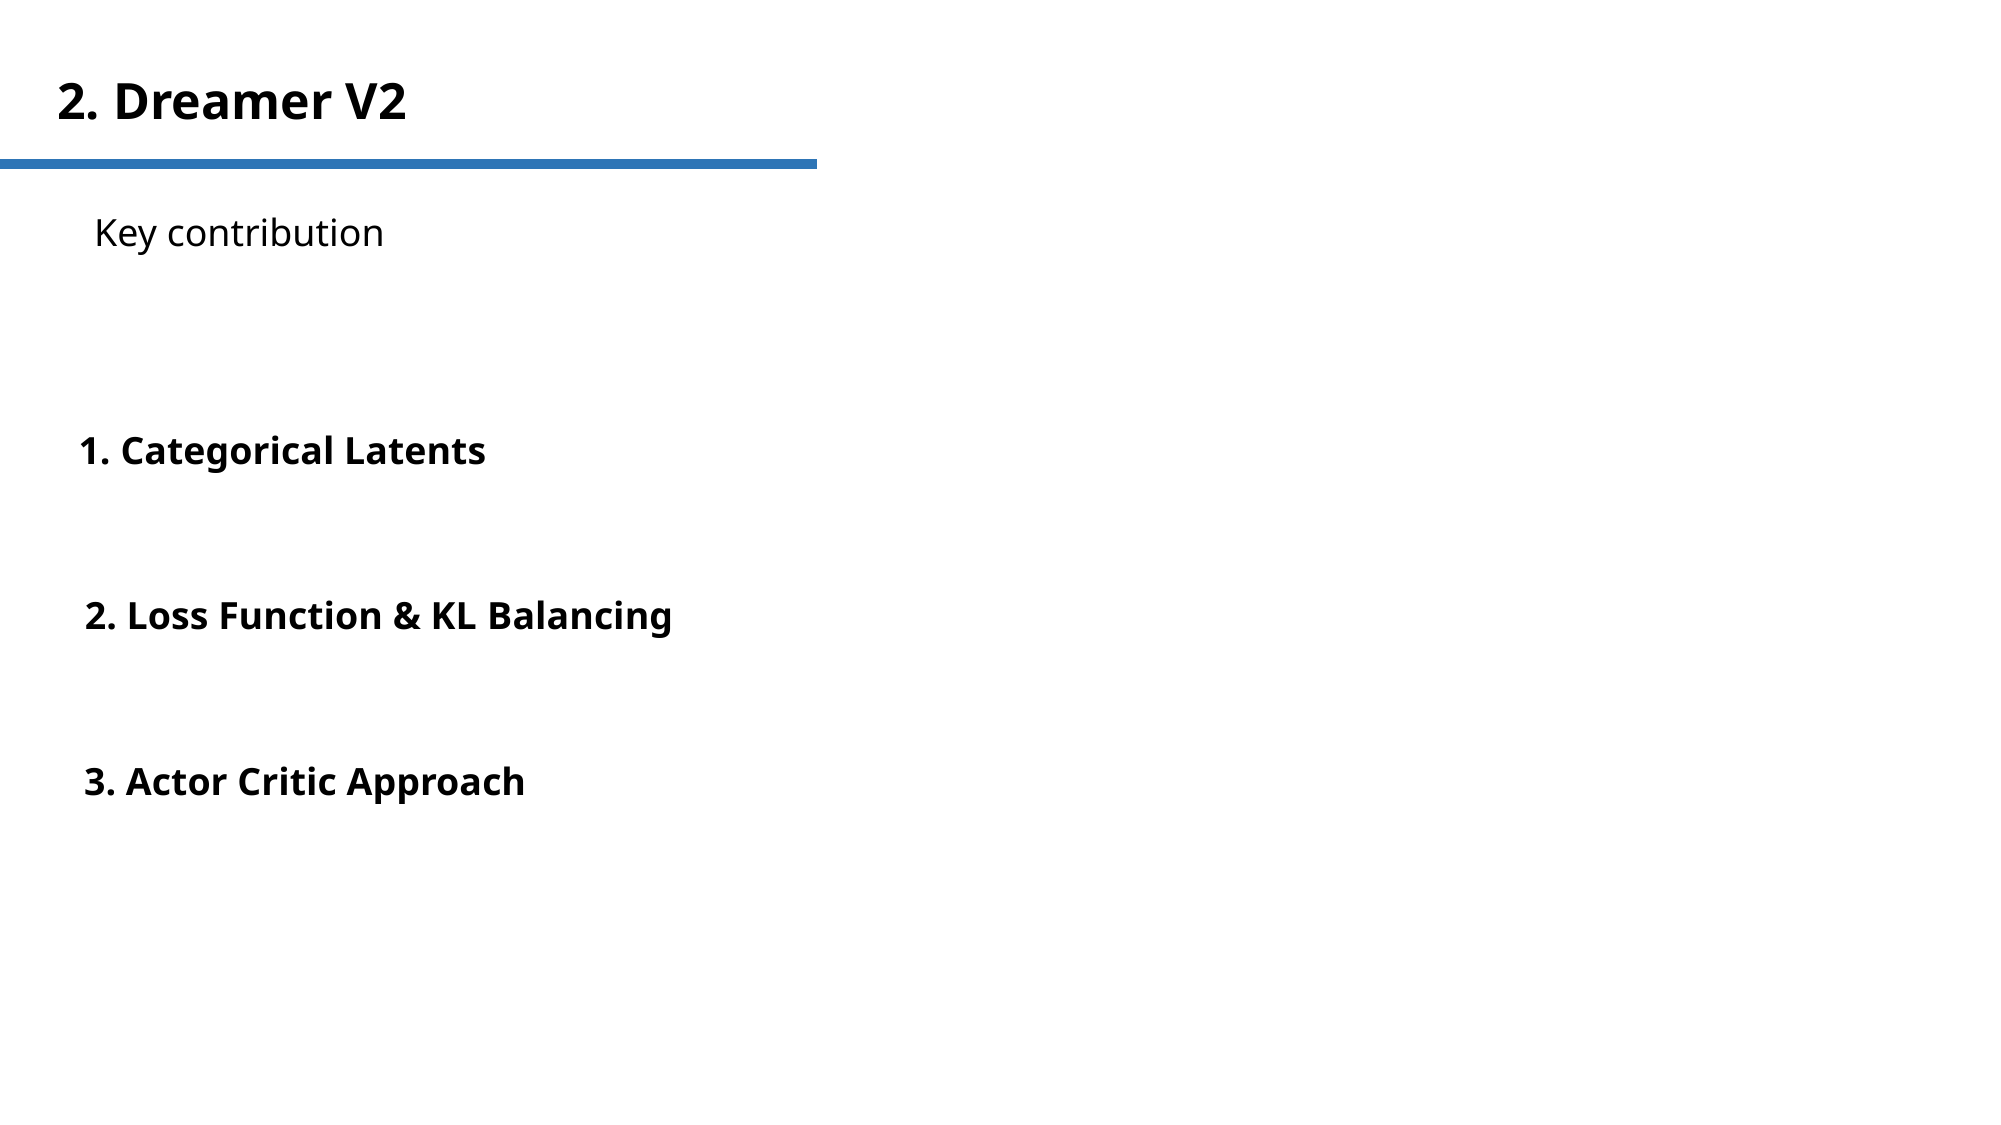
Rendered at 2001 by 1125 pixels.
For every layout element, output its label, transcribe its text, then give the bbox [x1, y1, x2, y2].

text_box 2. Dreamer V2 [42, 61, 422, 137]
text_box 3. Actor Critic Approach [69, 750, 542, 810]
text_box Key contribution [79, 202, 401, 262]
text_box 1. Categorical Latents [63, 419, 502, 480]
text_box 2. Loss Function & KL Balancing [70, 584, 689, 645]
